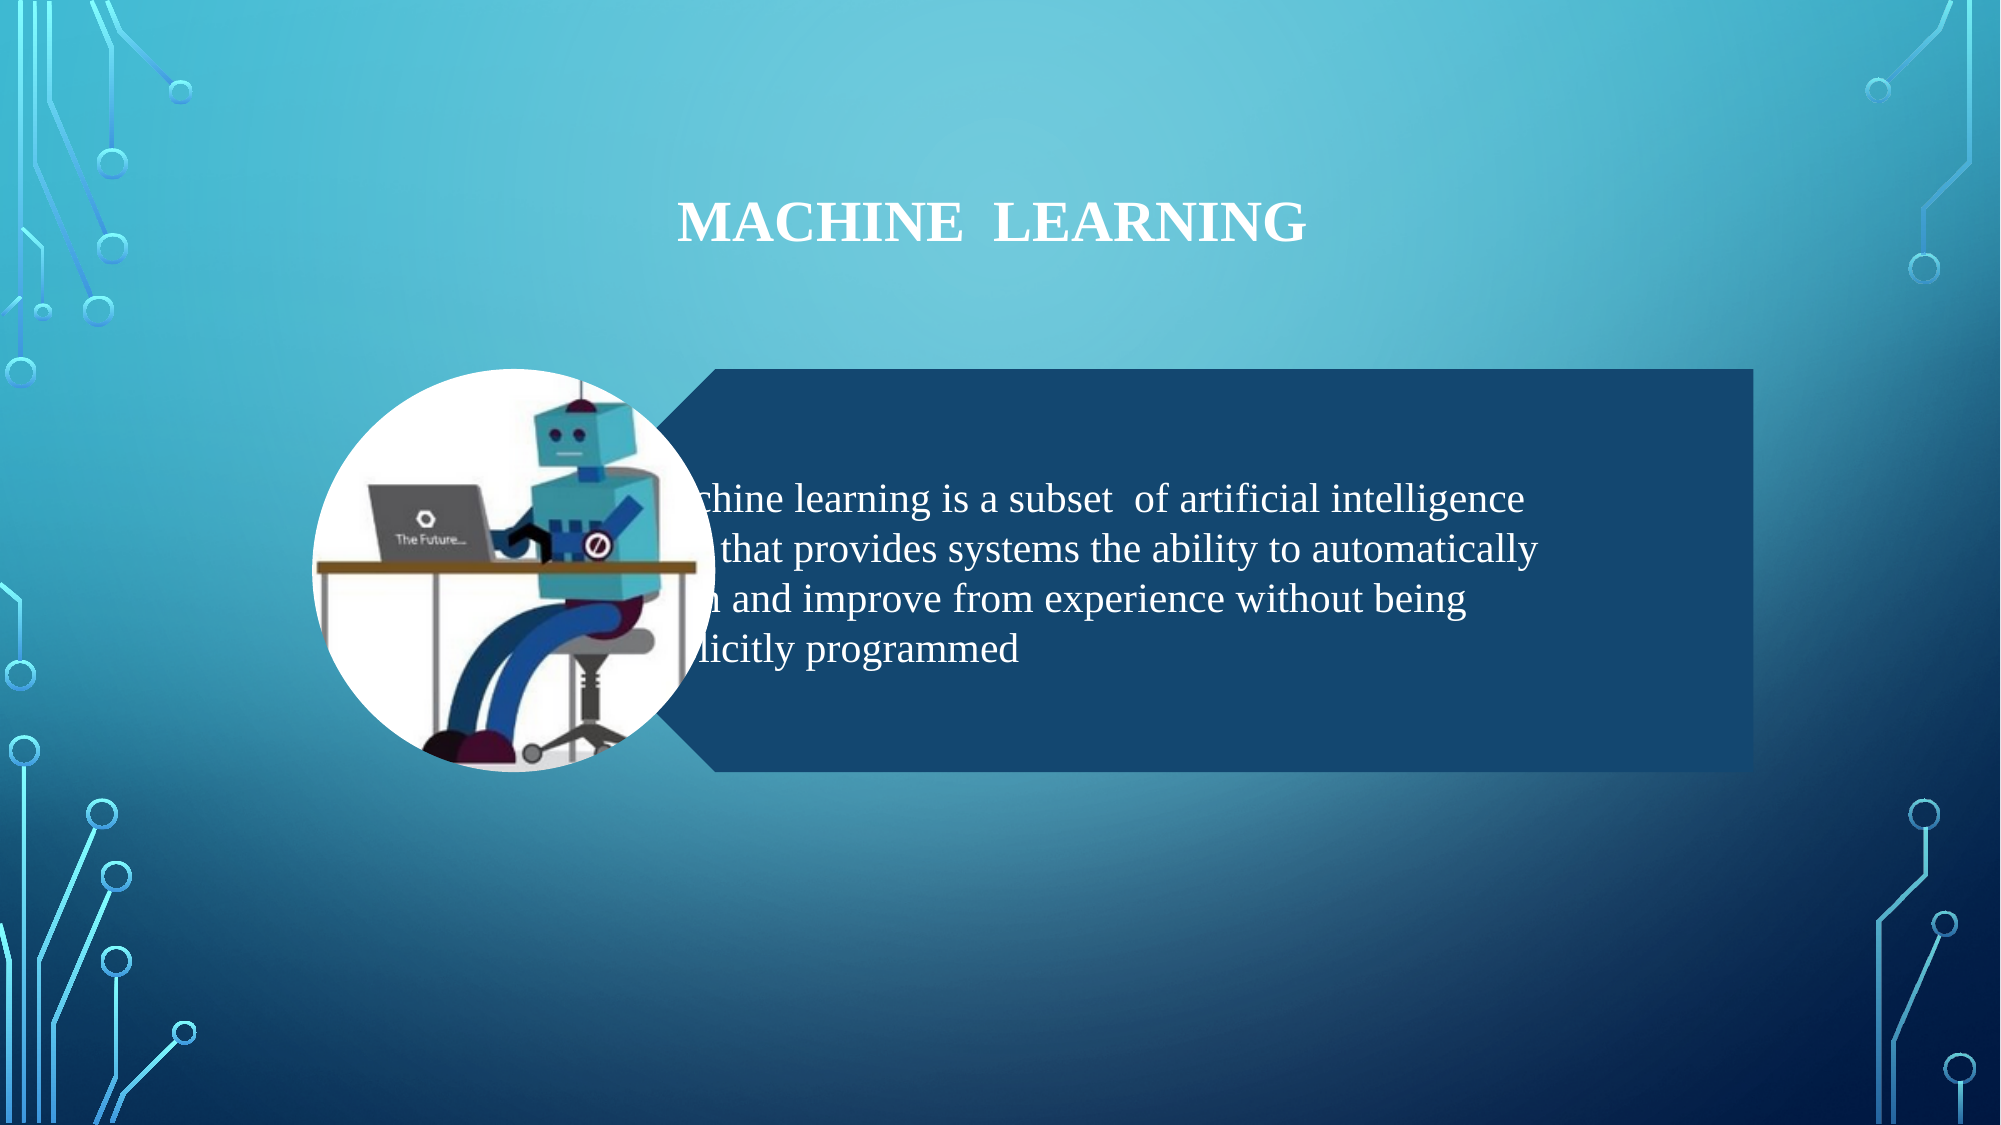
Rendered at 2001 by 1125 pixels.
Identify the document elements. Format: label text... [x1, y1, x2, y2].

title MACHINE LEARNING [187, 101, 1813, 344]
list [100, 368, 1965, 773]
